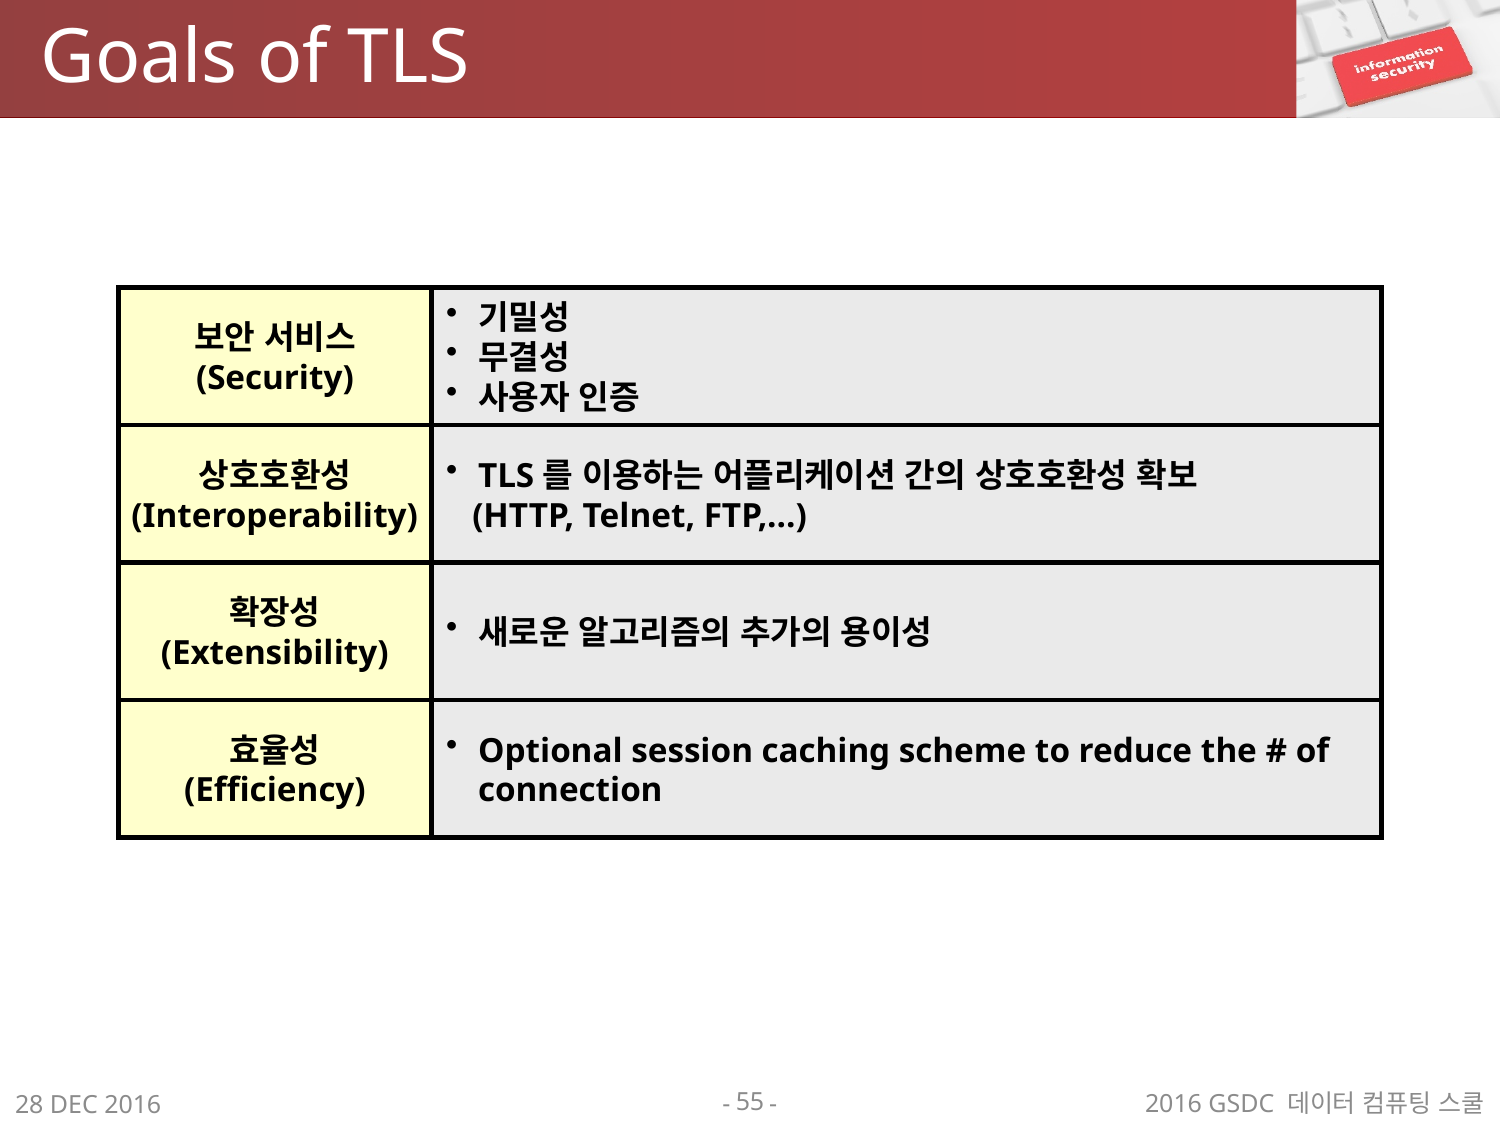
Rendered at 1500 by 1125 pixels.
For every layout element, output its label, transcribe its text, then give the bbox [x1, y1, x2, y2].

footer 2016 GSDC 데이터 컴퓨팅 스쿨 [993, 1081, 1500, 1125]
title Goals of TLS [25, 0, 1297, 118]
slide_number 55 [581, 1081, 919, 1124]
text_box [118, 287, 1382, 838]
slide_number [0, 1082, 364, 1125]
list 시저 암호 [1297, 0, 1500, 118]
